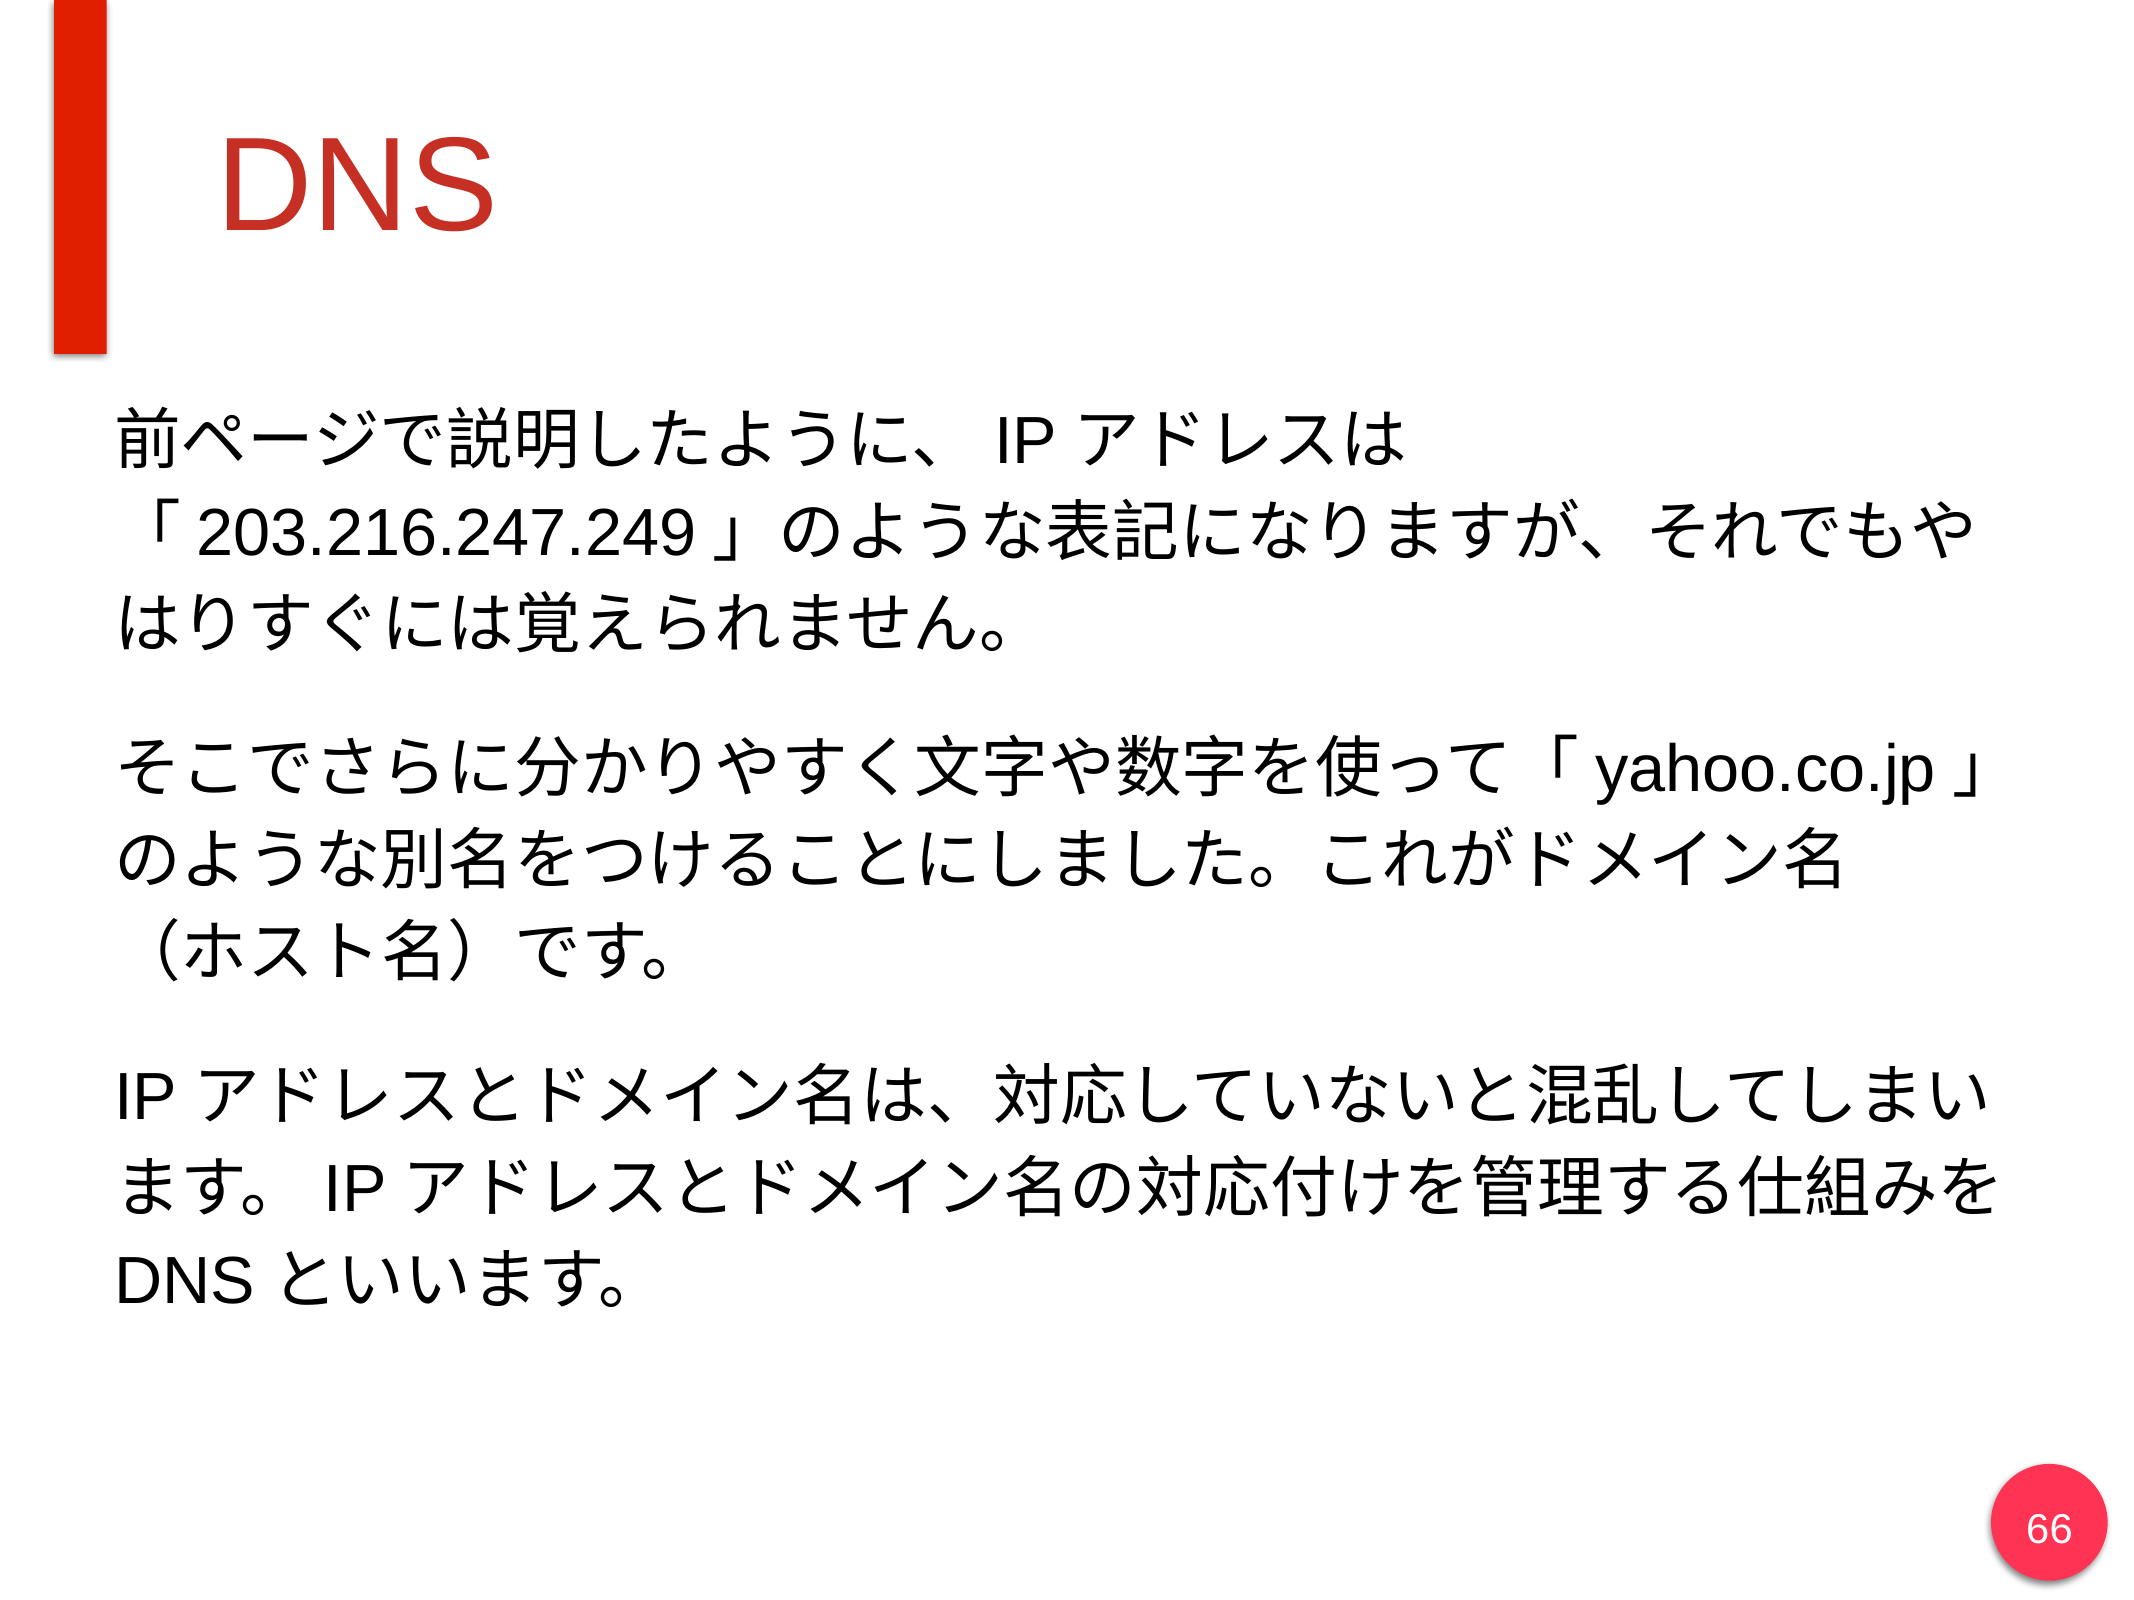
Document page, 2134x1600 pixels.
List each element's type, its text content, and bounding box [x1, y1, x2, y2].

text_box 前ページで説明したように、IPアドレスは「203.216.247.249」のような表記になりますが、それでもやはりすぐには覚えられません。 そこでさらに分かりやすく文字や数字を使って「yahoo.co.jp」のような別名をつけることにしました。これがドメイン名 （ホスト名）です。 IPアドレスとドメイン名は、対応していないと混乱してしまいます。IPアドレスとドメイン名の対応付けを管理する仕組みをDNSといいます。 [105, 376, 2028, 1494]
title DNS [208, 18, 2030, 336]
slide_number 66 [2012, 1493, 2087, 1600]
